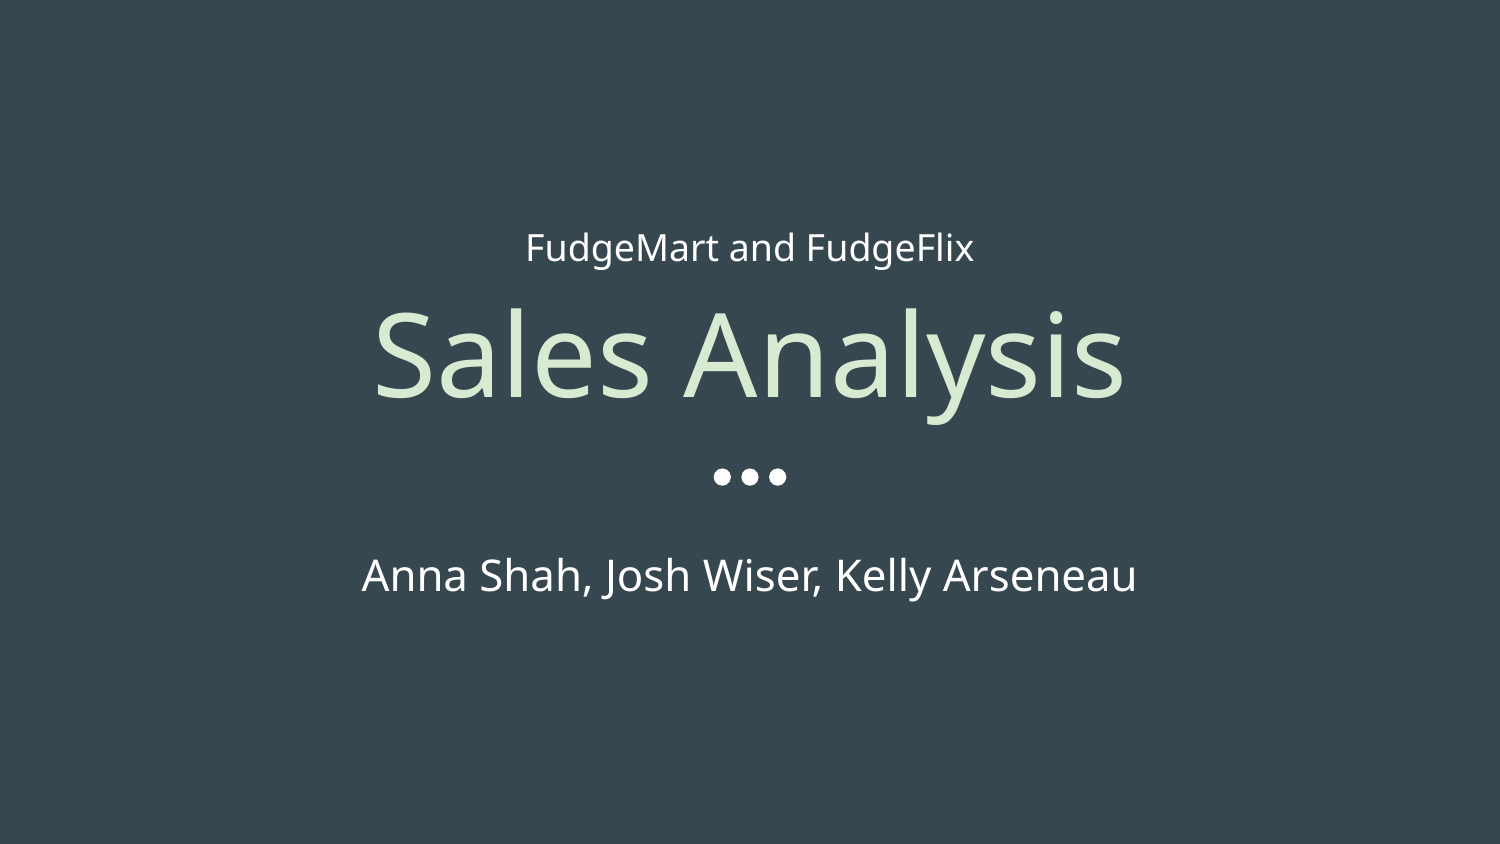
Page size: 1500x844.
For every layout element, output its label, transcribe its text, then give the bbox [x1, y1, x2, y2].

subtitle Anna Shah, Josh Wiser, Kelly Arseneau [110, 520, 1390, 651]
title FudgeMart and FudgeFlix Sales Analysis [110, 162, 1390, 447]
